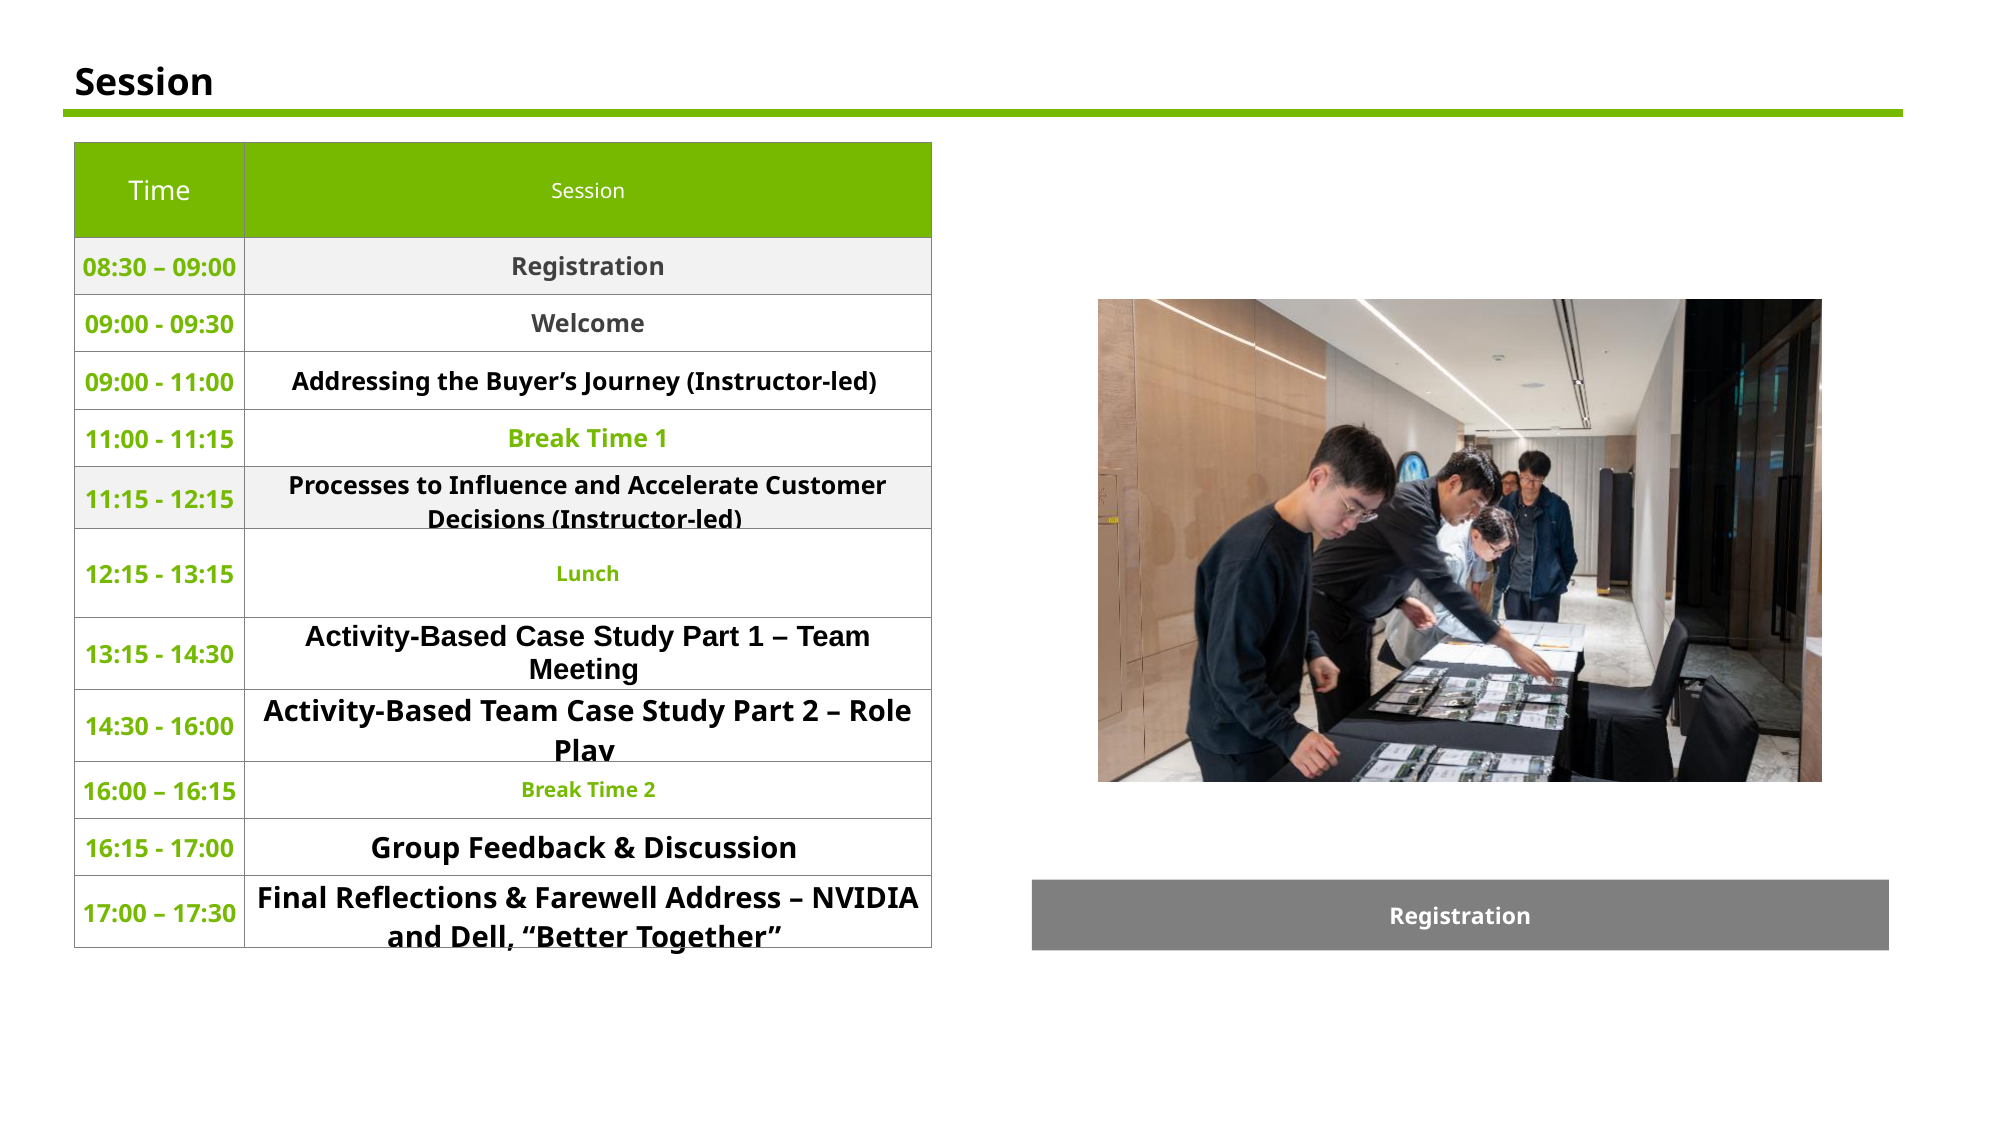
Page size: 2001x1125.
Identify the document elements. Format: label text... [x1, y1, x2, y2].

table_cell Final Reflections & Farewell Address – NVIDIA and Dell, “Better Together” [245, 876, 931, 947]
table_header Session [245, 143, 931, 237]
table_cell Break Time 2 [245, 762, 931, 818]
table_cell 17:00 – 17:30 [75, 876, 244, 947]
table_cell 09:00 - 11:00 [75, 352, 244, 409]
table_cell 16:15 - 17:00 [75, 819, 244, 875]
table_cell Activity-Based Team Case Study Part 2 – Role Play [245, 690, 931, 761]
table_cell Group Feedback & Discussion [245, 819, 931, 875]
table_cell Break Time 1 [245, 410, 931, 466]
table_cell 14:30 - 16:00 [75, 690, 244, 761]
table_cell Lunch [245, 529, 931, 617]
table_cell Registration [245, 238, 931, 294]
table_cell 16:00 – 16:15 [75, 762, 244, 818]
table_cell 09:00 - 09:30 [75, 295, 244, 351]
text_box Session [59, 50, 1069, 111]
table_cell Addressing the Buyer’s Journey (Instructor-led) [245, 352, 931, 409]
table_cell 12:15 - 13:15 [75, 529, 244, 617]
table_cell 11:00 - 11:15 [75, 410, 244, 466]
text_box Registration [1031, 879, 1889, 951]
table_cell 08:30 – 09:00 [75, 238, 244, 294]
table_cell Activity-Based Case Study Part 1 – Team Meeting [245, 618, 931, 689]
table_cell Welcome [245, 295, 931, 351]
table_cell Processes to Influence and Accelerate Customer Decisions (Instructor-led) [245, 467, 931, 528]
table_cell 11:15 - 12:15 [75, 467, 244, 528]
table_header Time [75, 143, 244, 237]
picture [1098, 299, 1823, 783]
table_cell 13:15 - 14:30 [75, 618, 244, 689]
